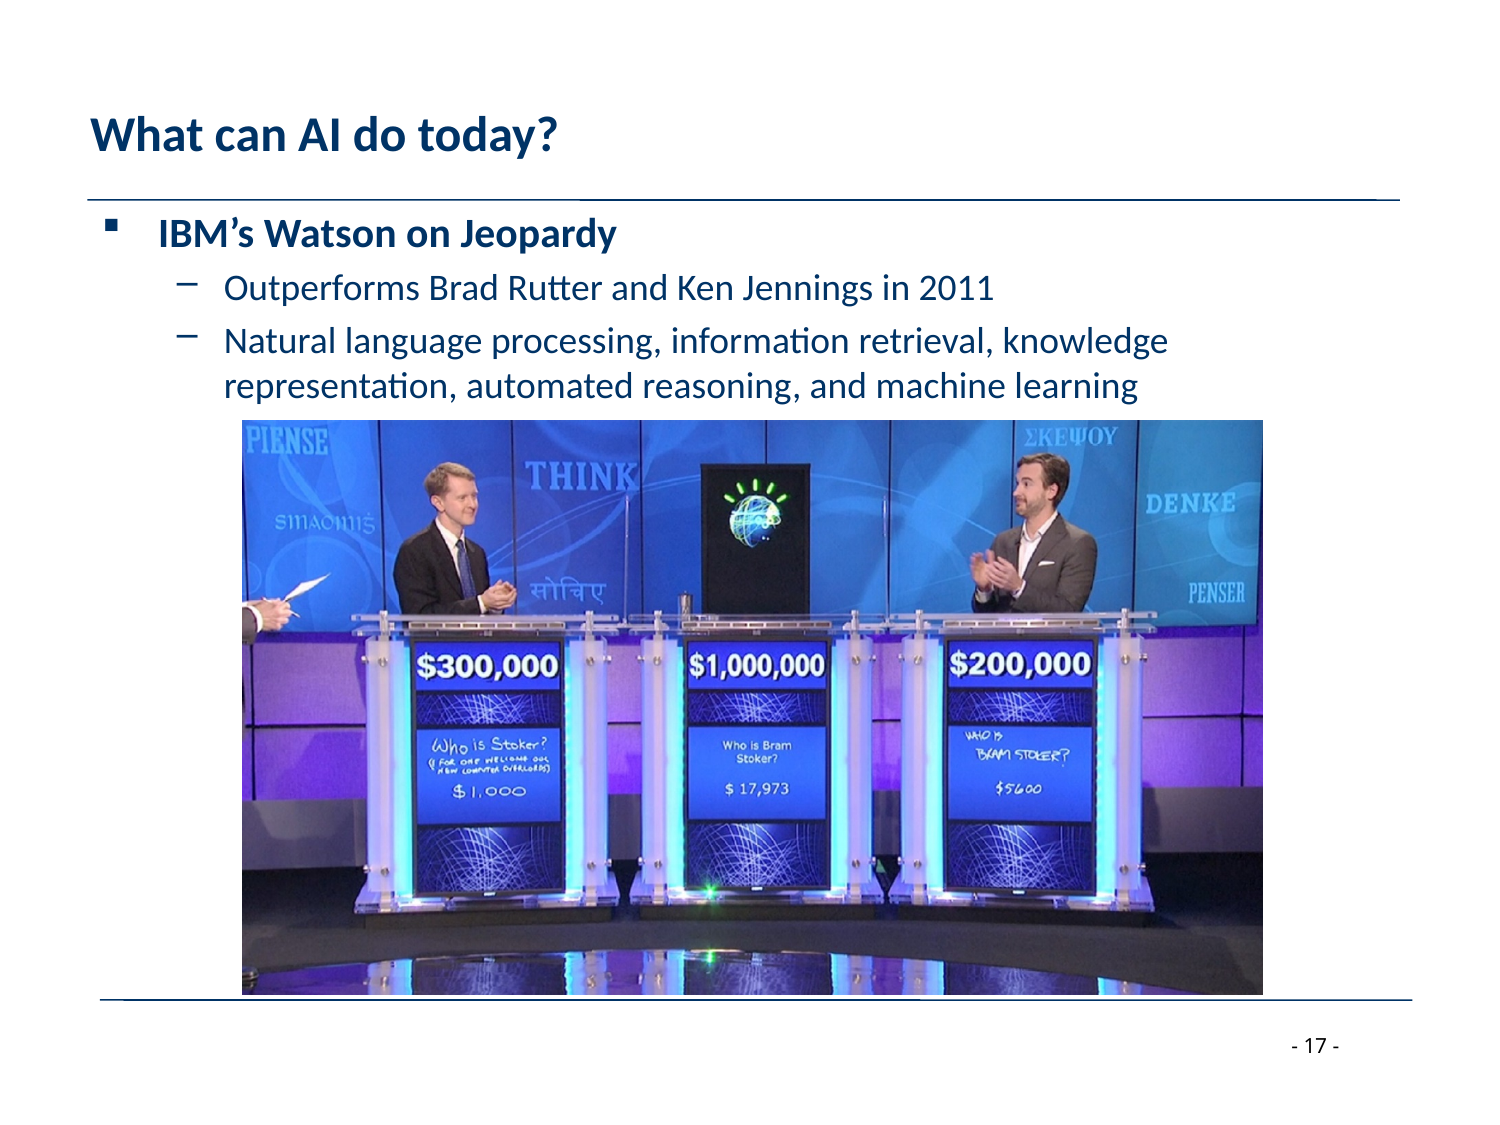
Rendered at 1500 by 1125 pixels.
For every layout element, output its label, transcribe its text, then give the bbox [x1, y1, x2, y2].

list IBM’s Watson on Jeopardy Outperforms Brad Rutter and Ken Jennings in 2011 Natural language processing, information retrieval, knowledge representation, automated reasoning, and machine learning [86, 198, 1412, 941]
title What can AI do today? [75, 37, 1425, 225]
picture [241, 420, 1263, 995]
